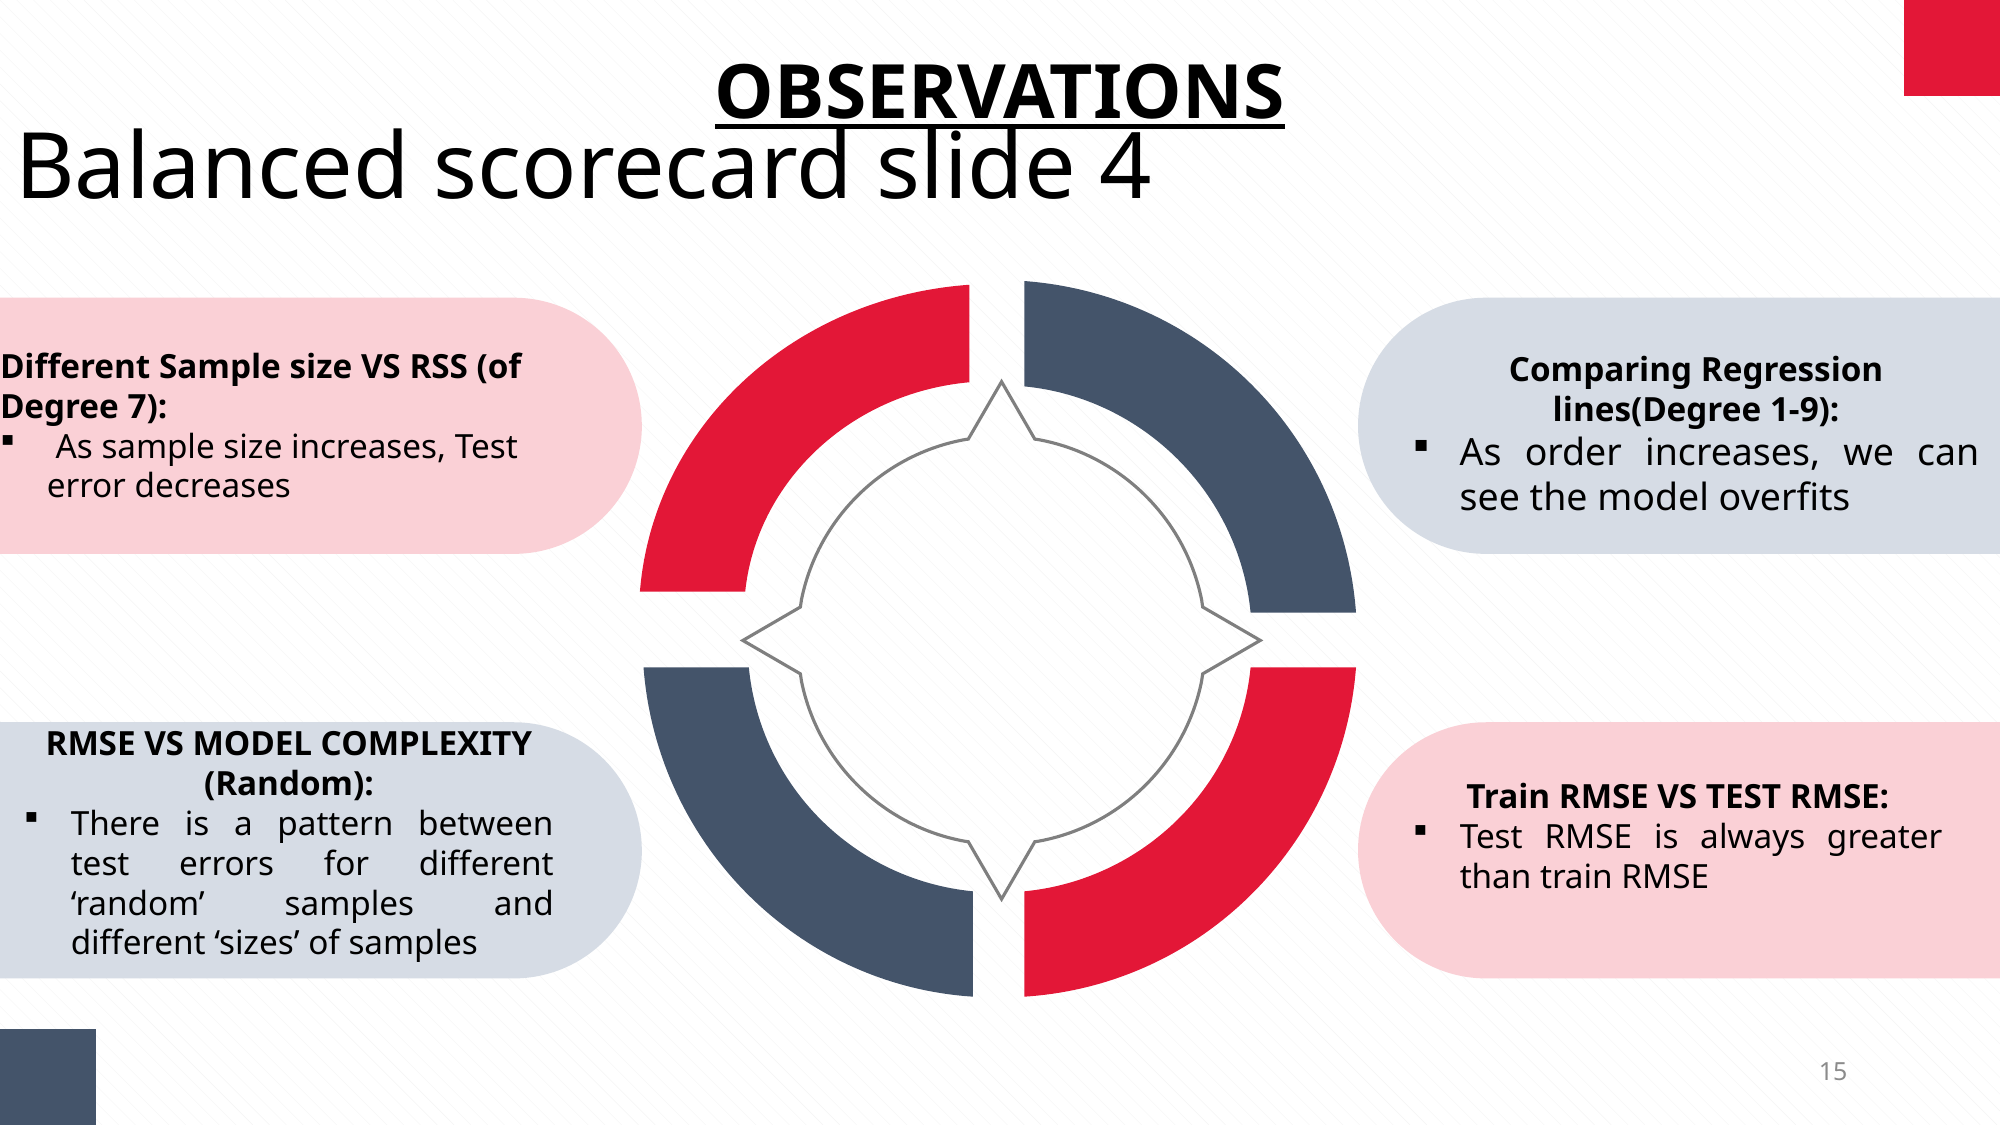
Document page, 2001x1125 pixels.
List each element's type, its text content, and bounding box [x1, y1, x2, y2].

text_box RMSE VS MODEL COMPLEXITY (Random): There is a pattern between test errors for different ‘random’ samples and different ‘sizes’ of samples [23, 722, 555, 1002]
title Balanced scorecard slide 4 [0, 59, 1725, 278]
text_box [1903, 0, 2000, 97]
text_box [0, 1028, 97, 1125]
text_box [555, 727, 639, 973]
slide_number 15 [1412, 1042, 1863, 1103]
text_box Different Sample size VS RSS (of Degree 7): As sample size increases, Test error decreases [0, 344, 579, 505]
text_box [0, 721, 528, 980]
text_box [1356, 296, 2000, 555]
text_box [1356, 721, 2000, 980]
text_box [639, 281, 1356, 997]
text_box Comparing Regression lines(Degree 1-9): As order increases, we can see the model overfits [1412, 348, 1980, 518]
text_box [0, 296, 639, 555]
text_box Train RMSE VS TEST RMSE: Test RMSE is always greater than train RMSE [1412, 774, 1944, 935]
text_box OBSERVATIONS [240, 43, 1760, 134]
